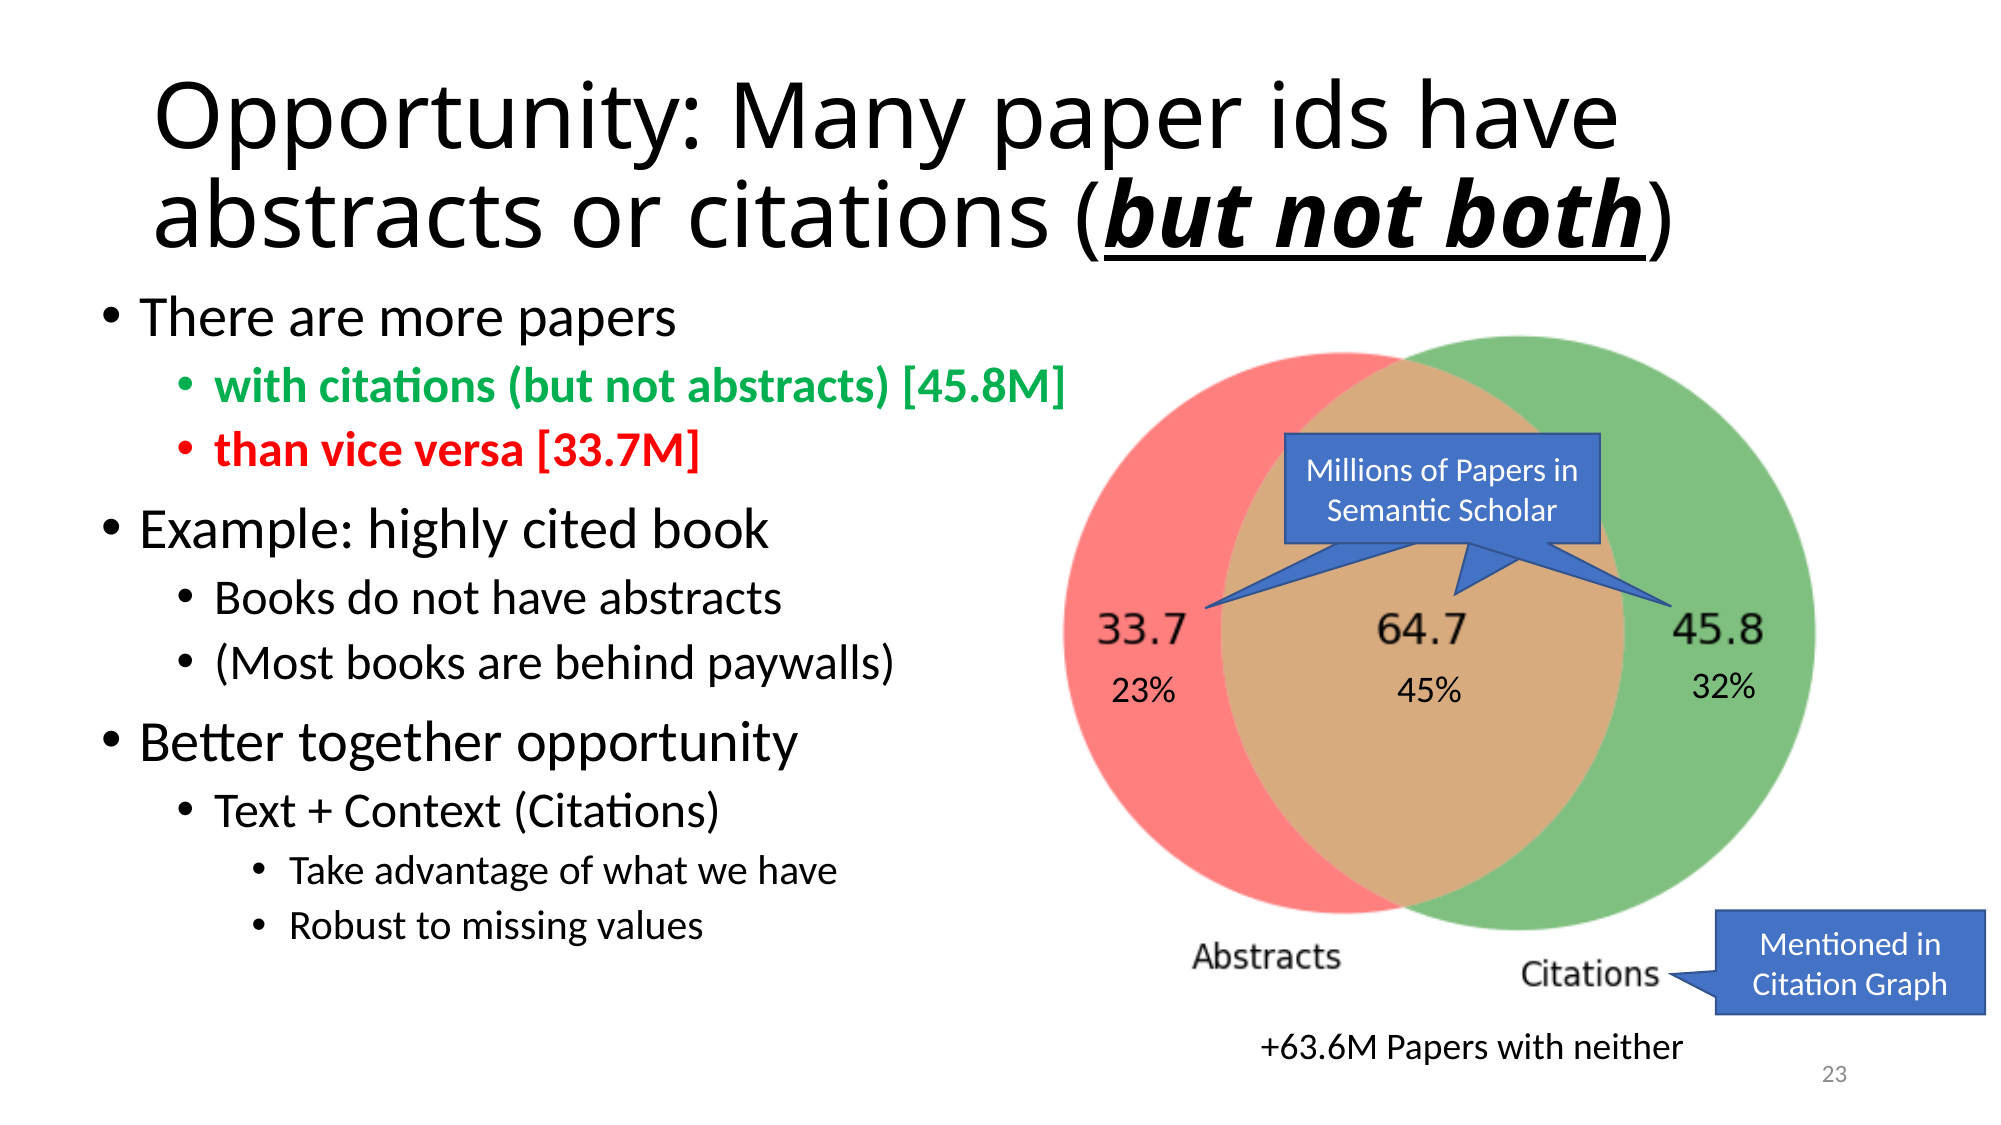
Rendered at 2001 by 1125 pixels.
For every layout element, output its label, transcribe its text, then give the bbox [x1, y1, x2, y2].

text_box Mentioned in Citation Graph [1714, 909, 1987, 1016]
title Opportunity: Many paper ids have abstracts or citations (but not both) [137, 59, 1863, 278]
slide_number 23 [1412, 1042, 1863, 1103]
text_box +63.6M Papers with neither [1246, 1015, 1700, 1075]
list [966, 293, 1817, 1015]
list There are more papers with citations (but not abstracts) [45.8M] than vice versa [33.7M] Example: highly cited book Books do not have abstracts (Most books are behind paywalls) Better together opportunity Text + Context (Citations) Take advantage of what we have Robust to missing values [86, 278, 1168, 993]
